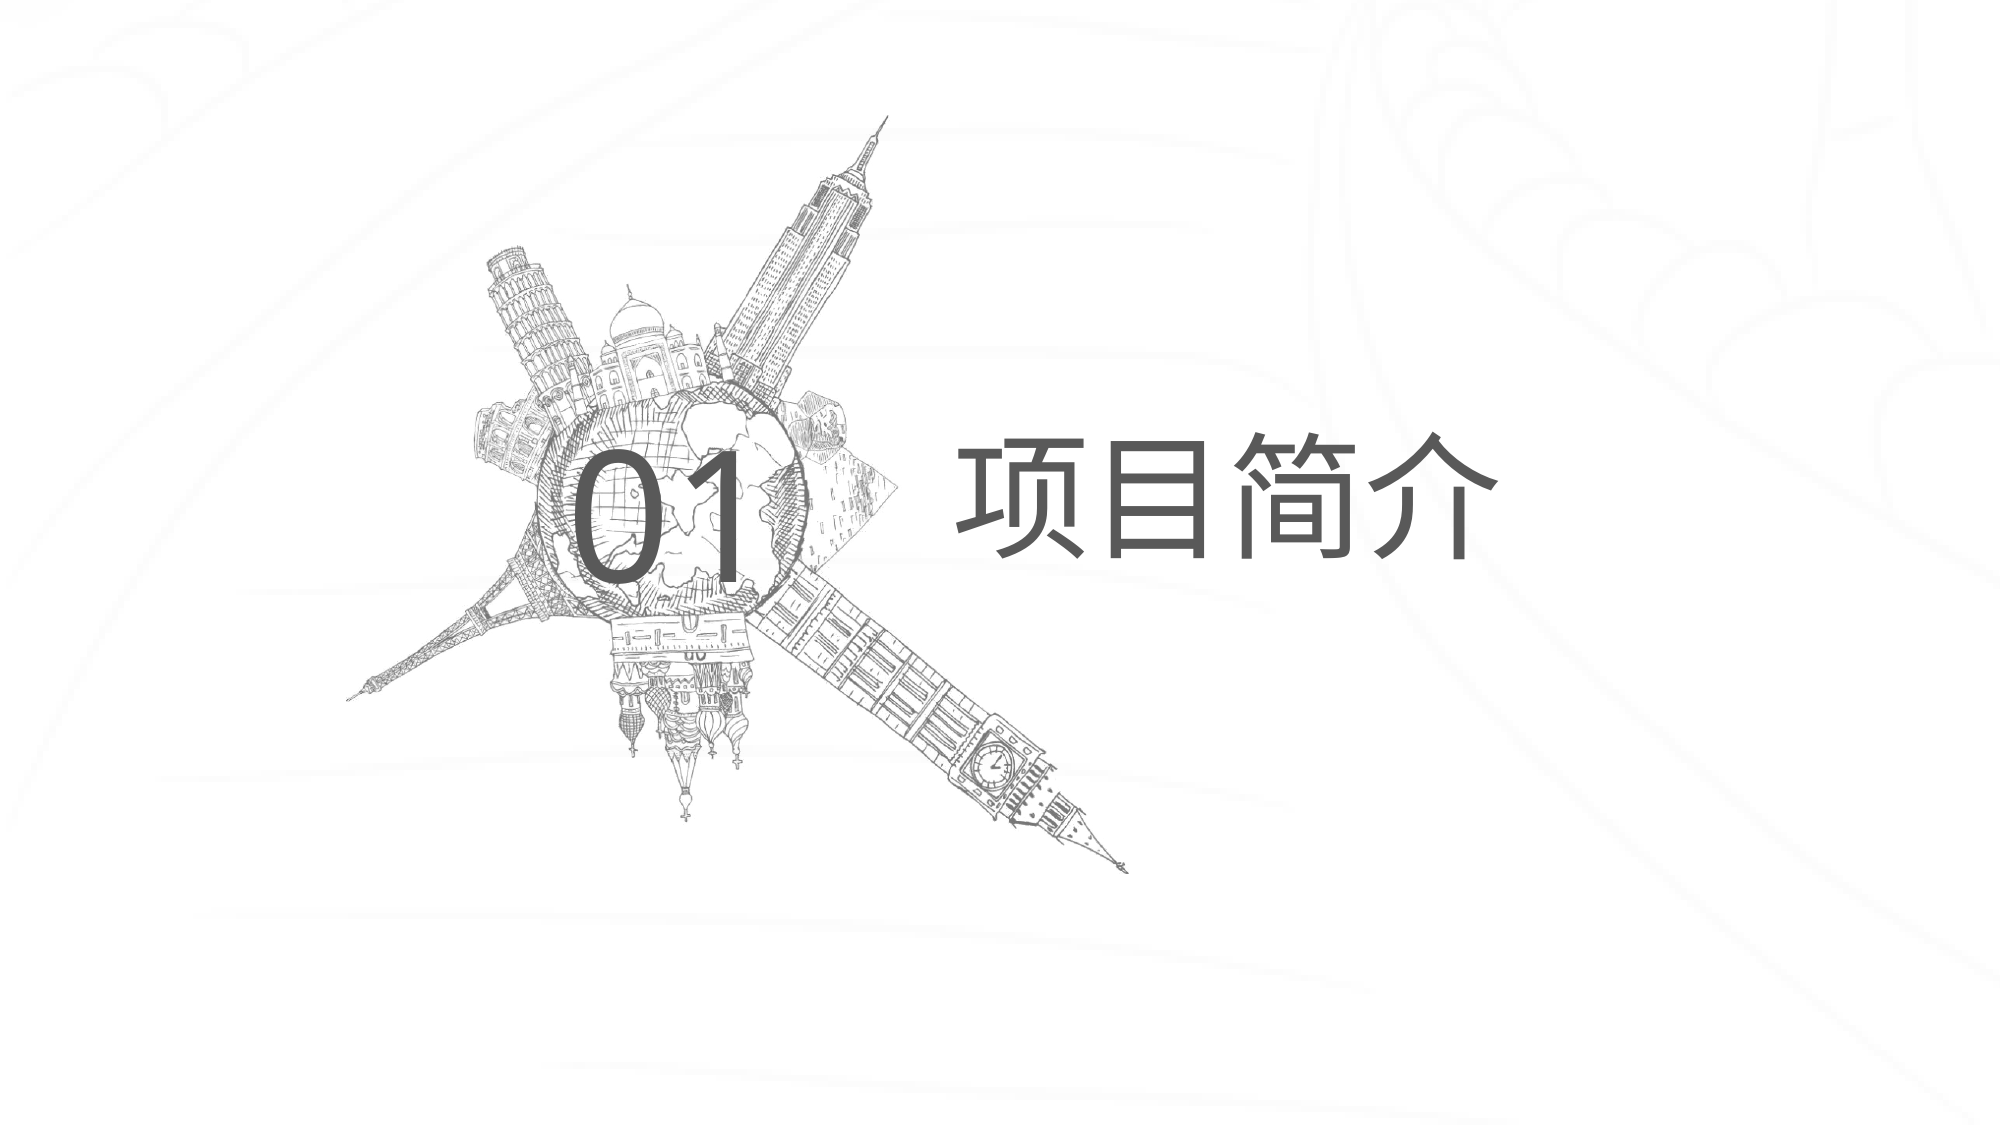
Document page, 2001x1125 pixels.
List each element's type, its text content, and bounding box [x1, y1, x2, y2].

text_box 项目简介 [1129, 404, 1518, 584]
picture [346, 116, 1129, 874]
